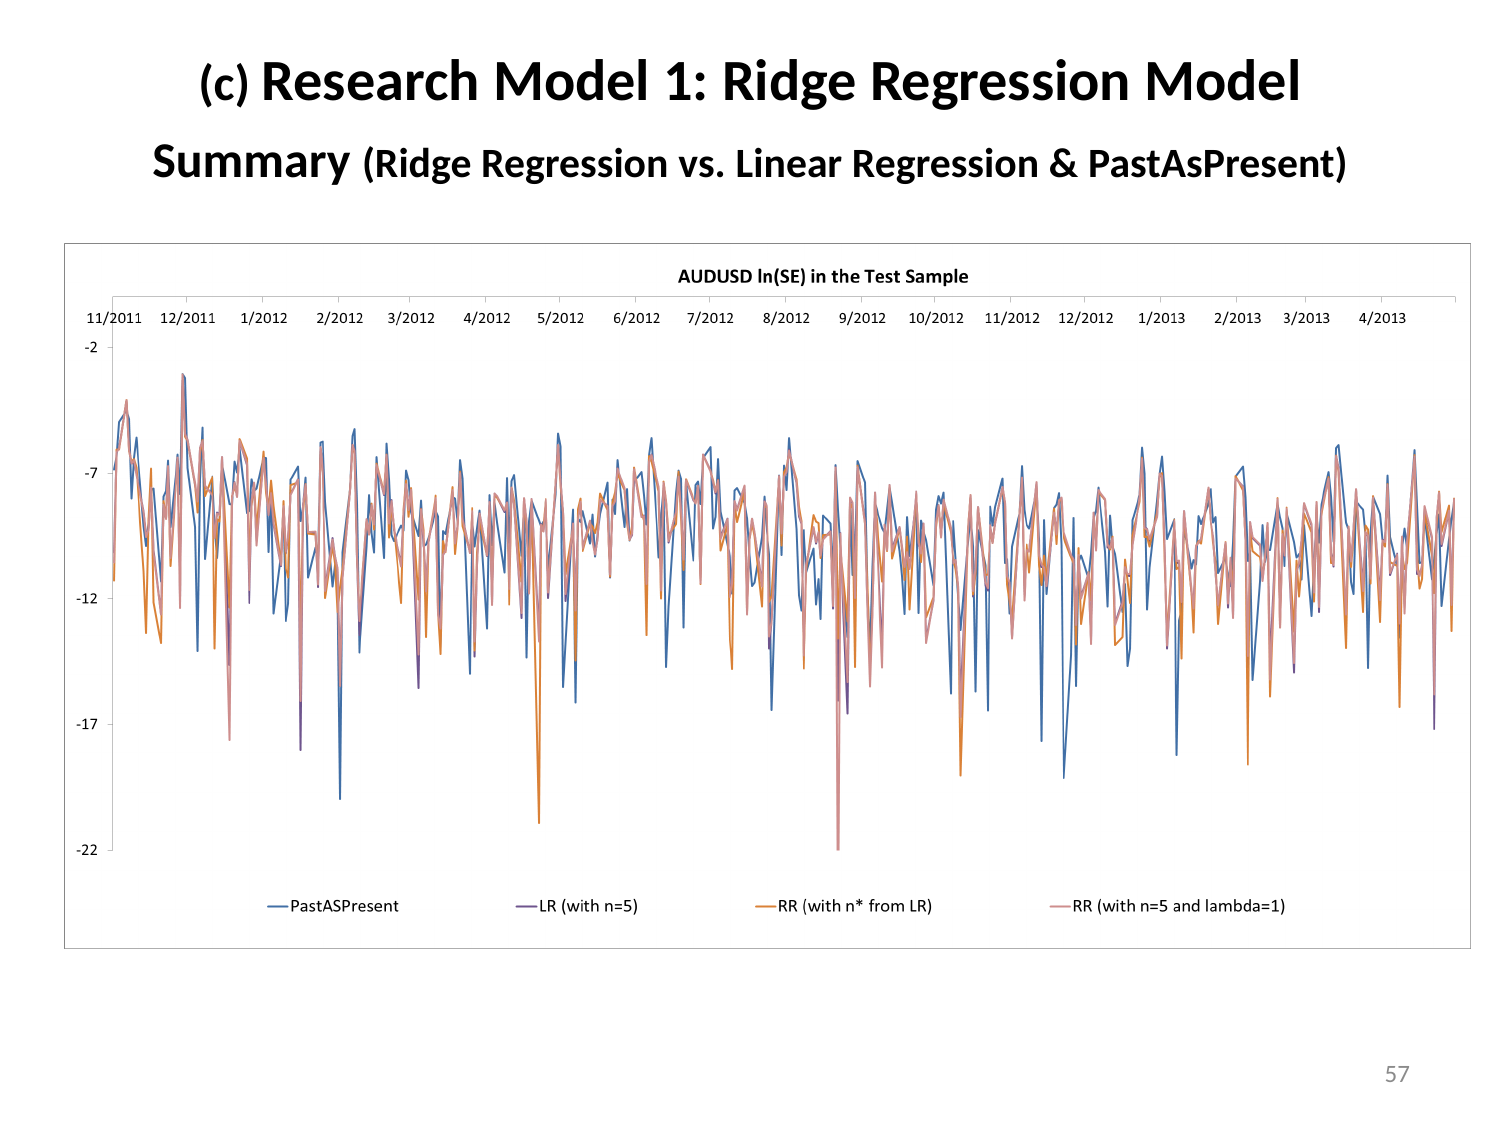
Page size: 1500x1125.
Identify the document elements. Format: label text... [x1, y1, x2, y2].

picture [64, 243, 1472, 949]
title (c) Research Model 1: Ridge Regression Model Summary (Ridge Regression vs. Linear Regression & PastAsPresent) [74, 19, 1425, 206]
slide_number 57 [1074, 1042, 1425, 1103]
